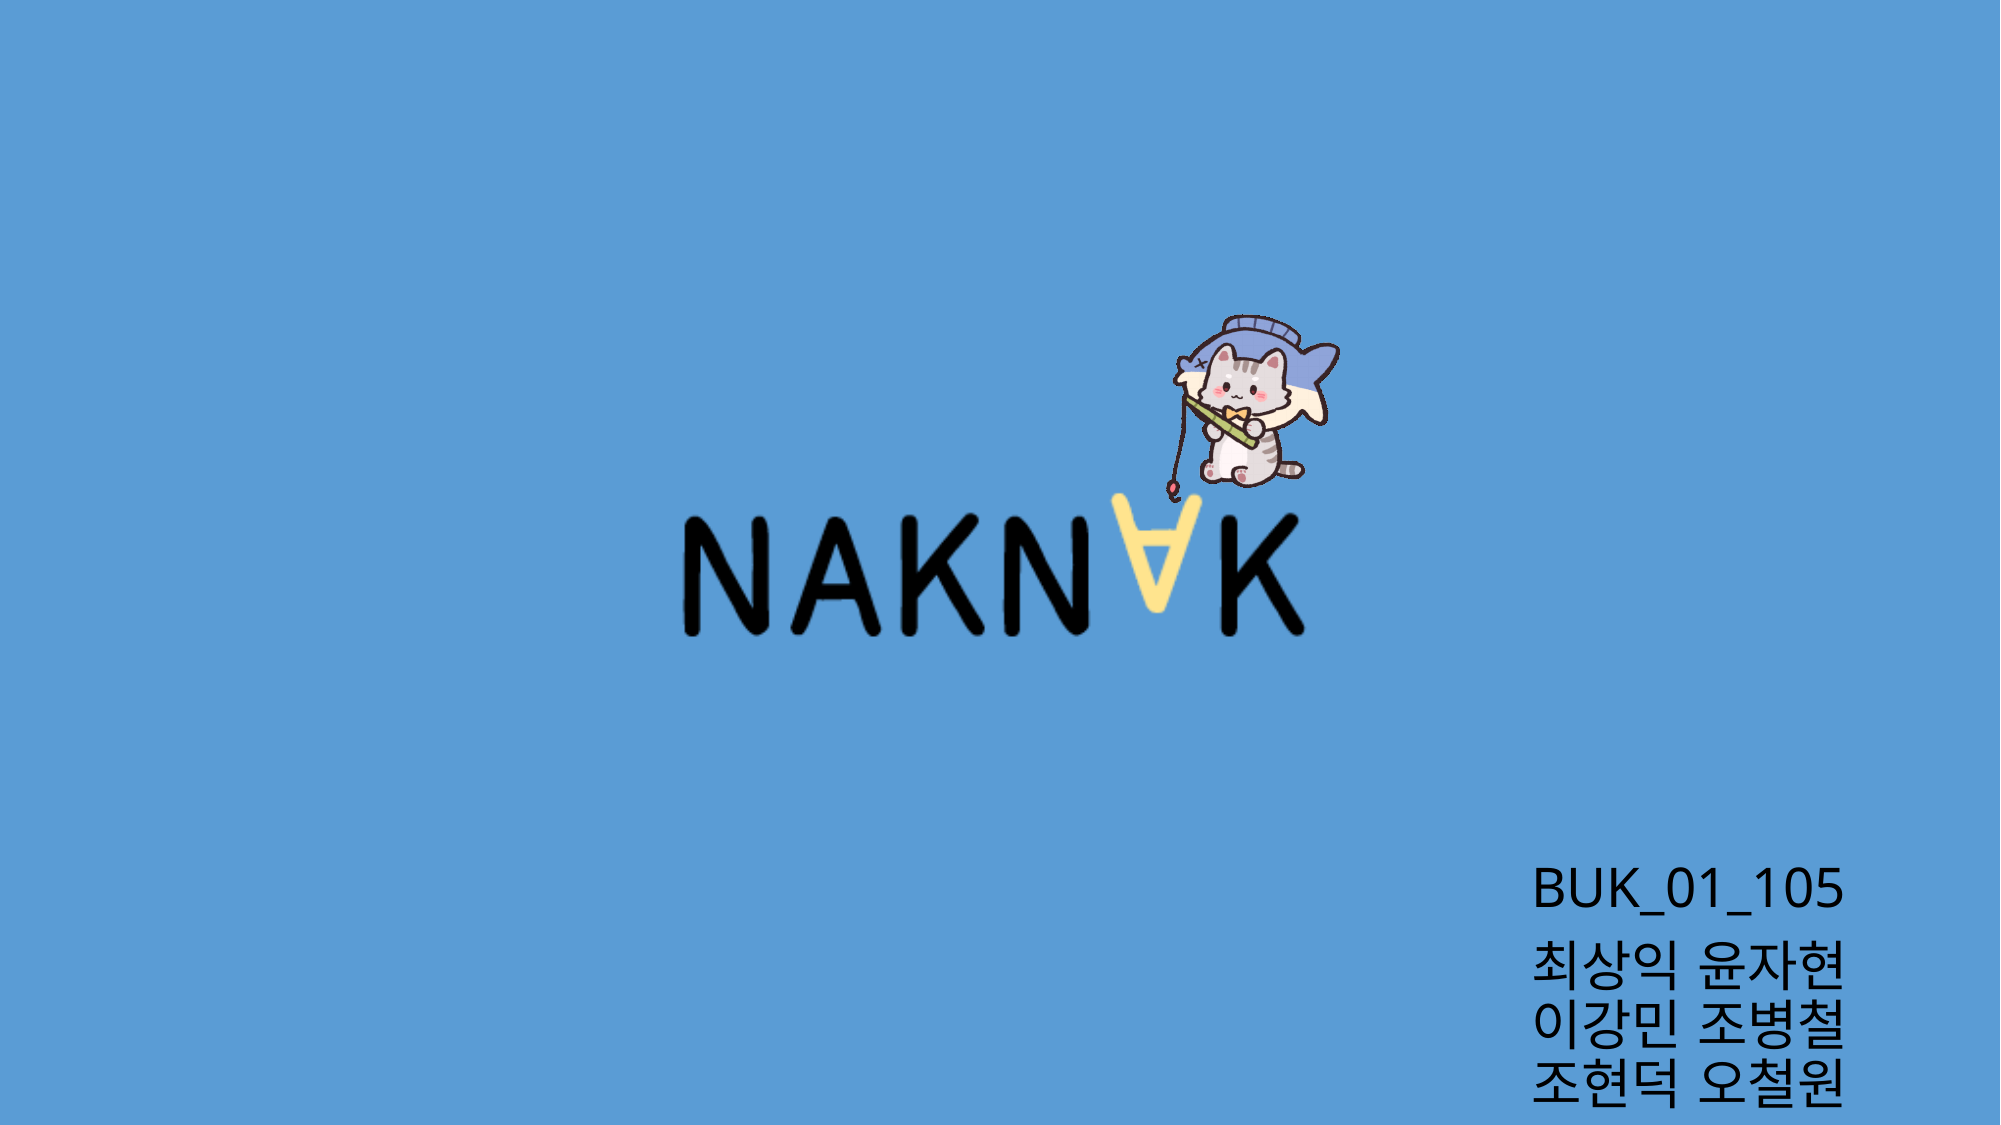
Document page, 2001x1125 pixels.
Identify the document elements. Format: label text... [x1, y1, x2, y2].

picture [650, 291, 1352, 682]
text_box BUK_01_105 최상익 윤자현 이강민 조병철 조현덕 오철원 [1516, 853, 1998, 1125]
